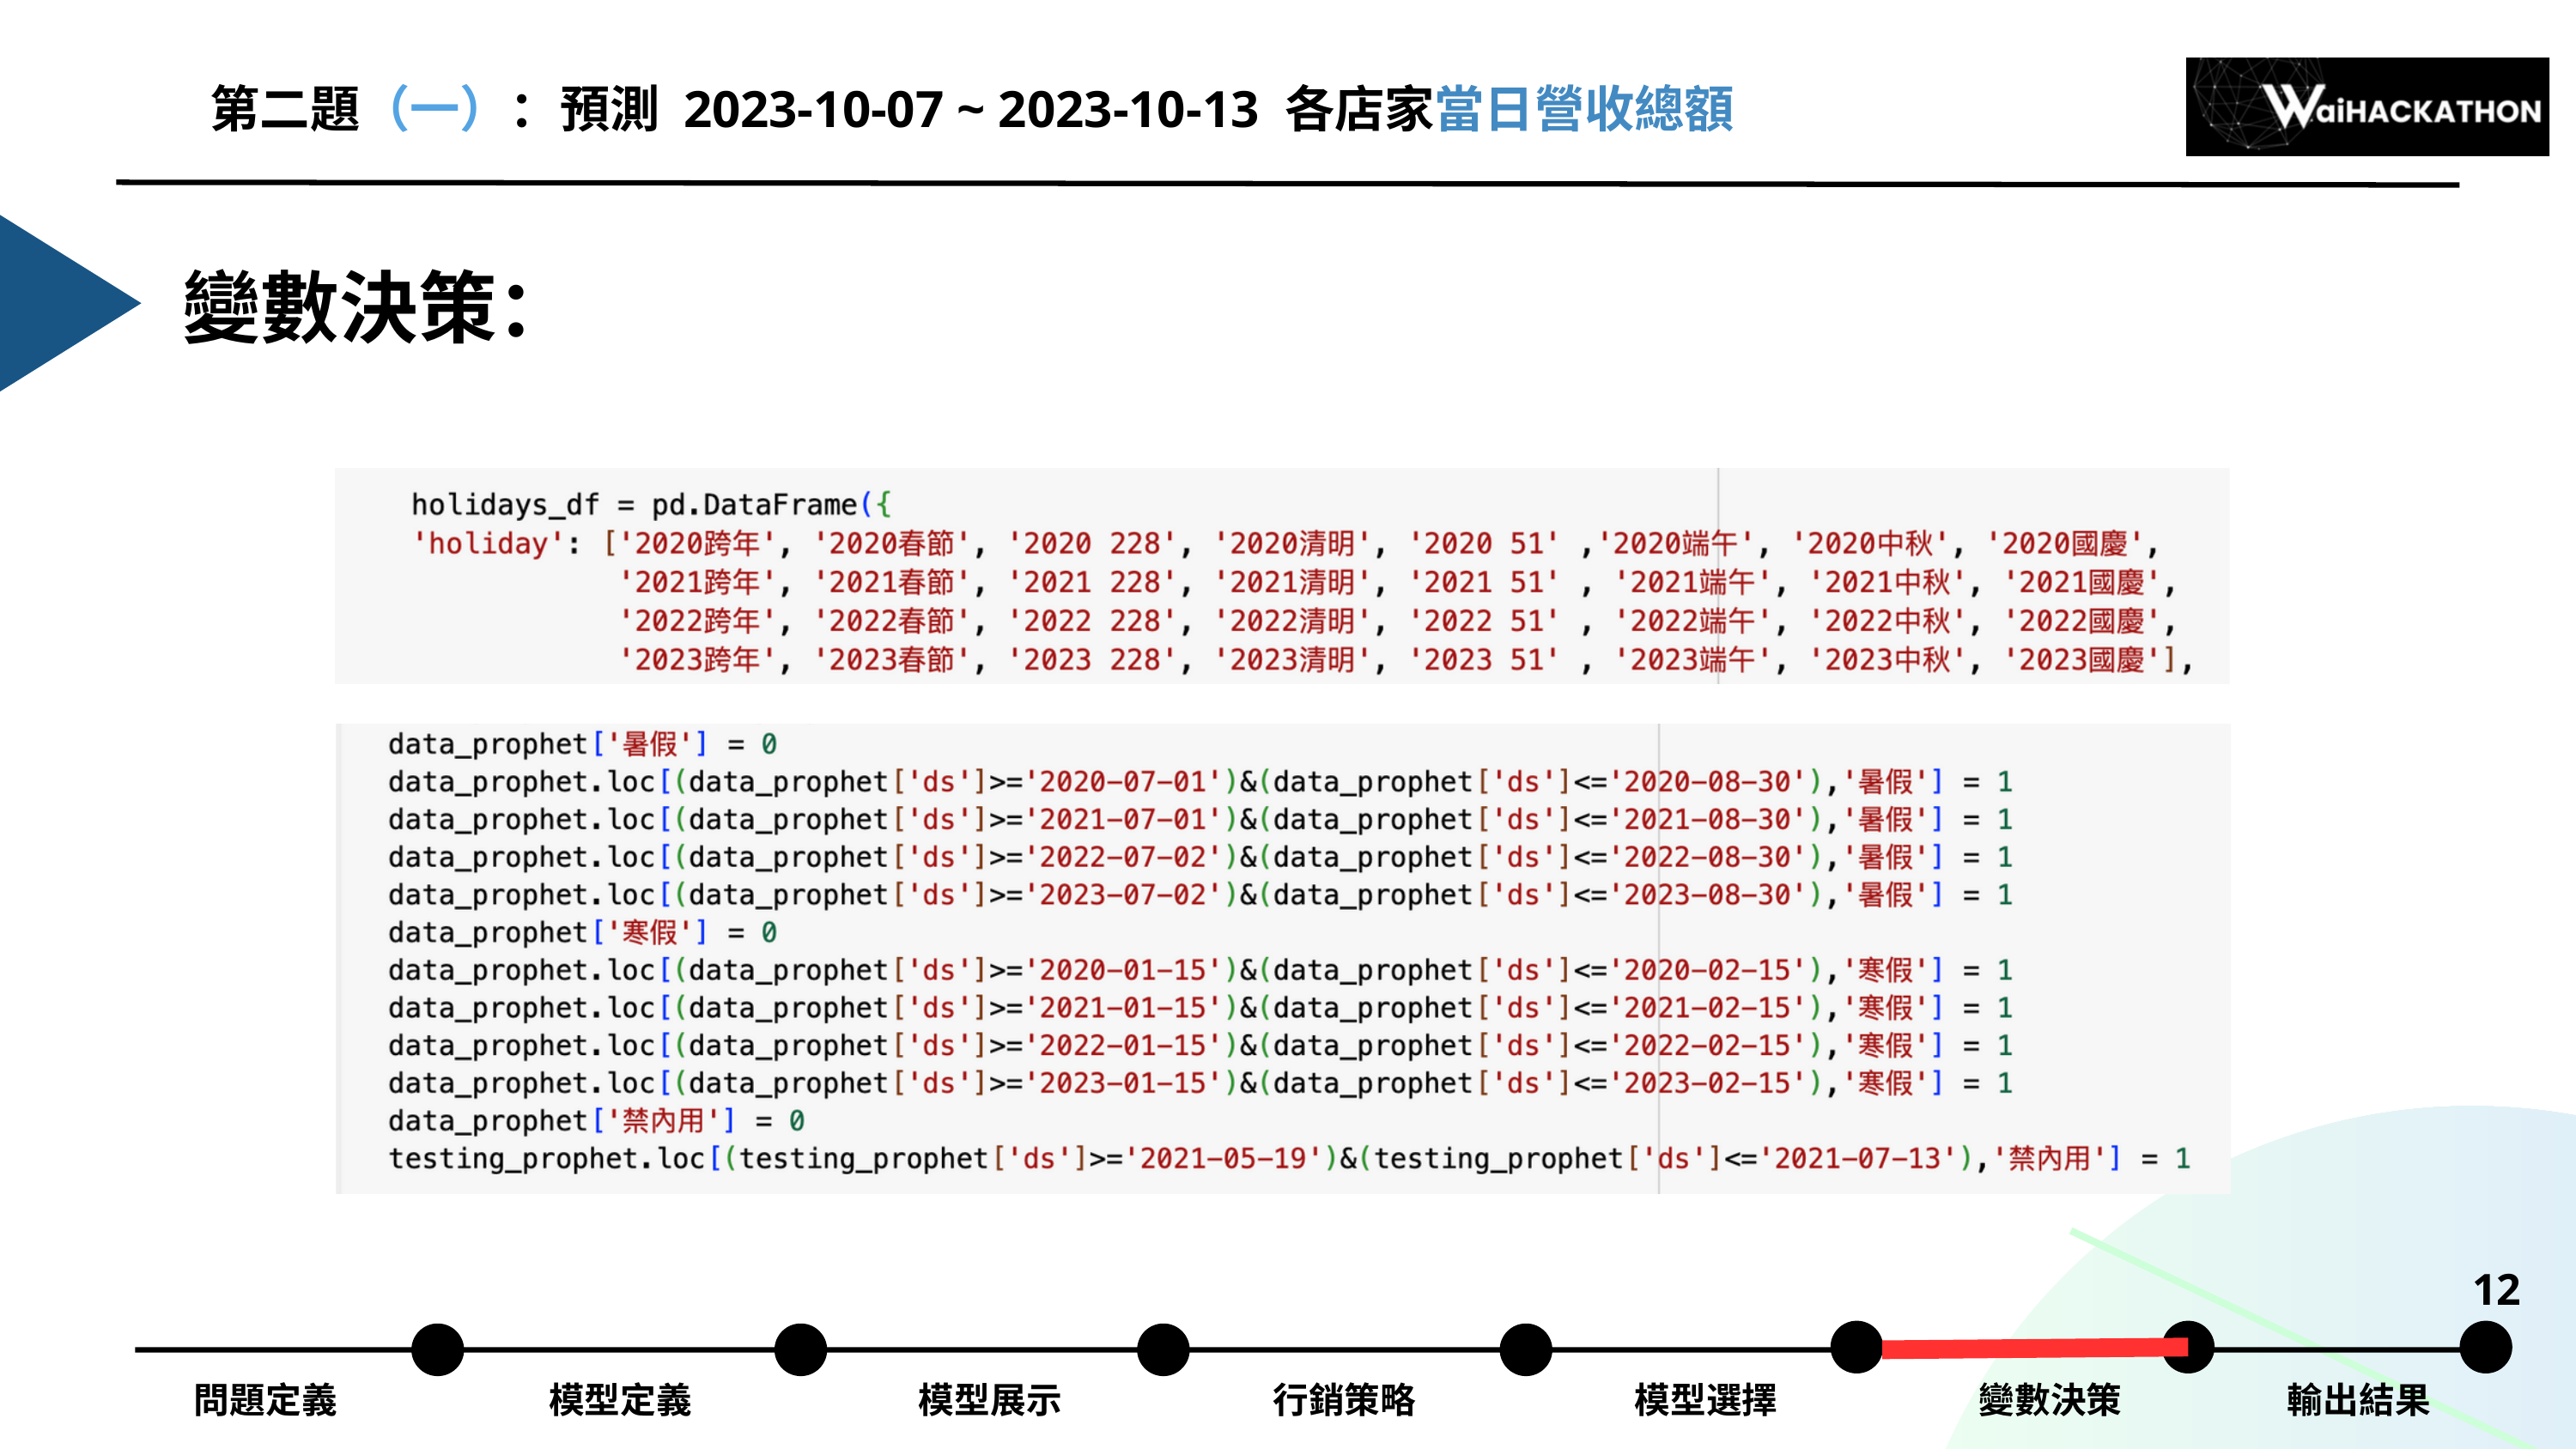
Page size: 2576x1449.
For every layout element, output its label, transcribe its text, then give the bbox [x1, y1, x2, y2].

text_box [1896, 1106, 2576, 1449]
text_box [210, 482, 2358, 839]
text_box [1136, 1323, 1190, 1377]
text_box 模型展示 [866, 1370, 1115, 1422]
text_box 行銷策略 [1220, 1370, 1469, 1422]
text_box 第二題（一）：預測 2023-10-07 ~ 2023-10-13 各店家當日營收總額 [210, 67, 2186, 138]
text_box 問題定義 [141, 1370, 391, 1422]
text_box 模型選擇 [1582, 1370, 1831, 1422]
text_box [0, 221, 162, 385]
text_box 變數決策： [182, 242, 2047, 353]
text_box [1499, 1323, 1553, 1377]
text_box 模型定義 [495, 1370, 745, 1422]
text_box [2186, 58, 2550, 156]
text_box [1830, 1320, 1884, 1374]
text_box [774, 1323, 828, 1377]
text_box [410, 1323, 465, 1377]
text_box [2161, 1320, 2215, 1374]
text_box [336, 724, 2232, 1195]
text_box [334, 468, 2230, 684]
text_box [2459, 1320, 2513, 1374]
